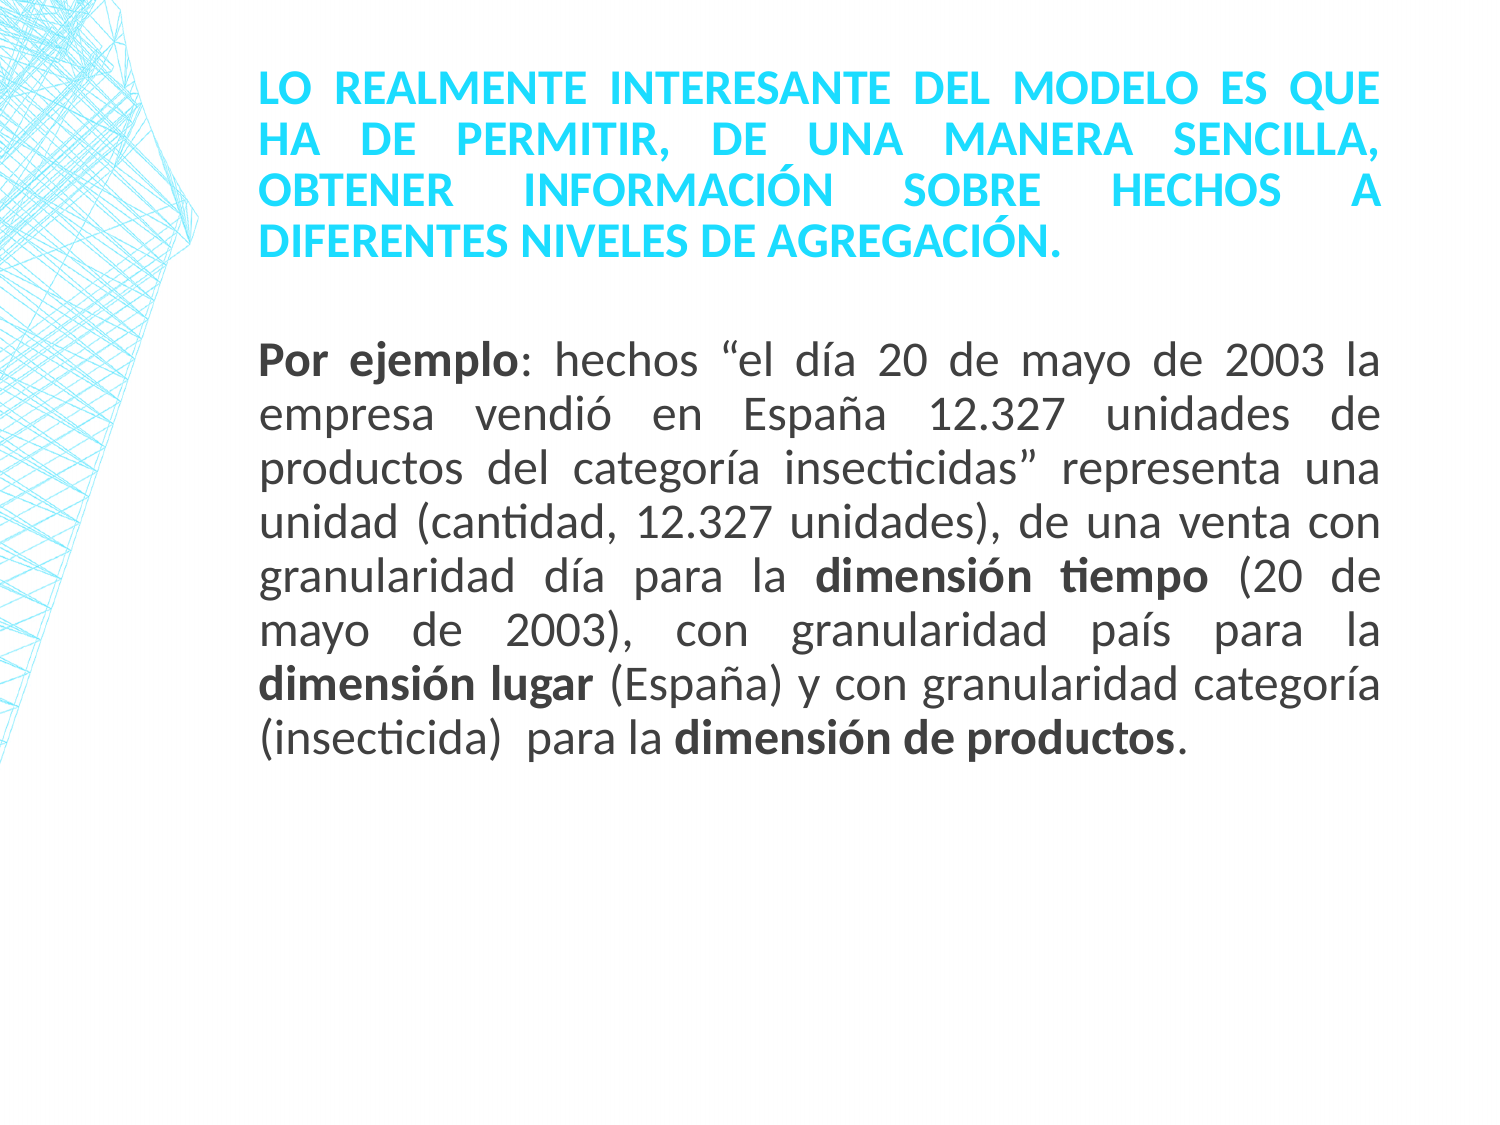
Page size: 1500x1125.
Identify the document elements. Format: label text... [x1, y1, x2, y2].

picture [0, 0, 1500, 1125]
list Por ejemplo: hechos “el día 20 de mayo de 2003 la empresa vendió en España 12.327 unidades de productos del categoría insecticidas” representa una unidad (cantidad, 12.327 unidades), de una venta con granularidad día para la dimensión tiempo (20 de mayo de 2003), con granularidad país para la dimensión lugar (España) y con granularidad categoría (insecticida) para la dimensión de productos. [243, 326, 1397, 1062]
title Lo realmente interesante del modelo es que ha de permitir, de una manera sencilla, obtener información sobre hechos a diferentes niveles de agregación. [243, 62, 1397, 275]
